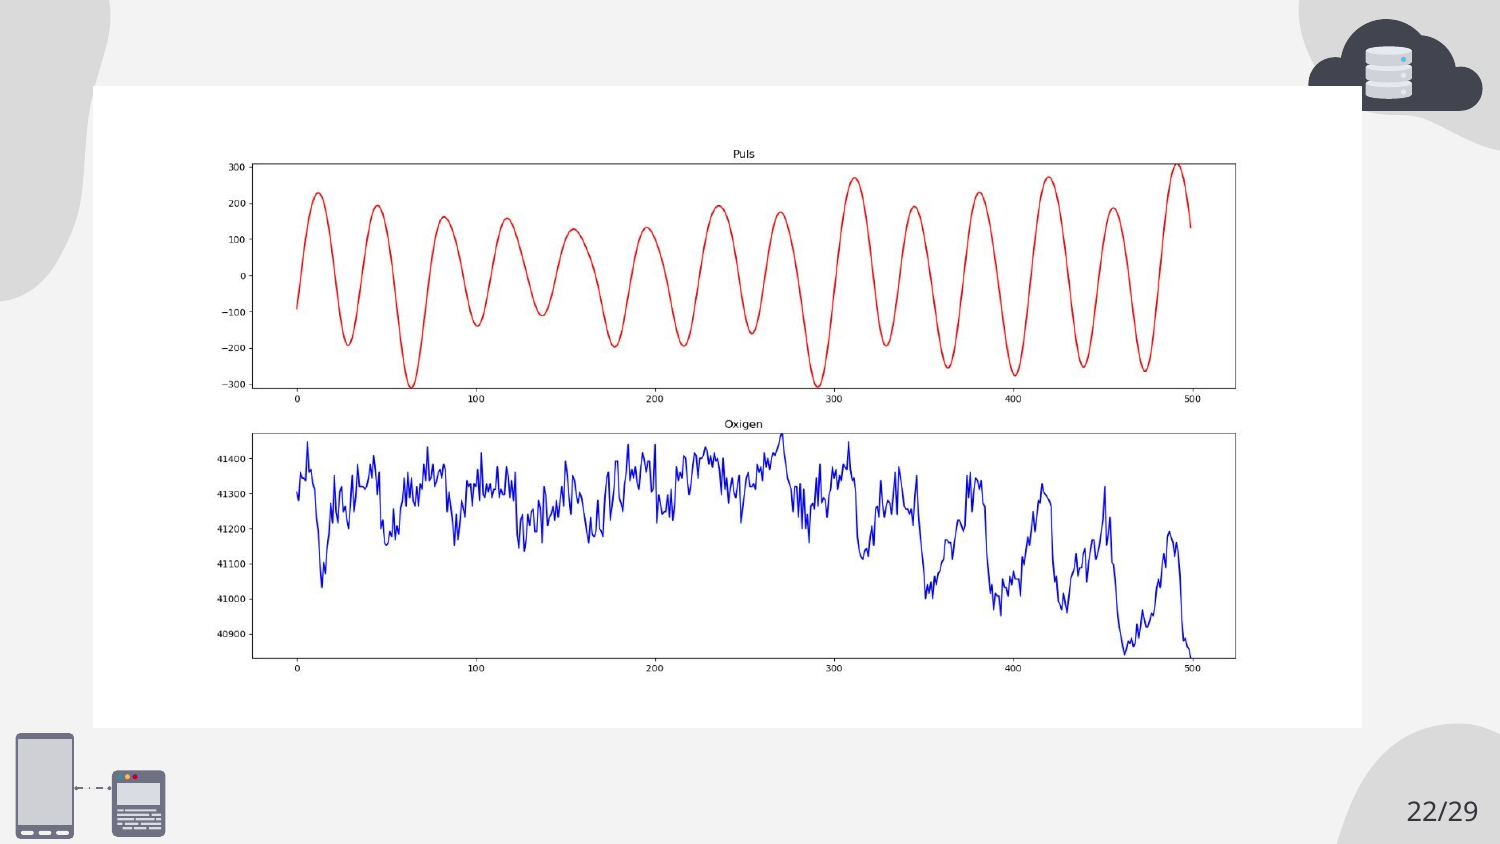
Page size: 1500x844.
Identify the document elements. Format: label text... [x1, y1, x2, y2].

slide_number 22/29 [1377, 779, 1494, 844]
picture [93, 85, 1363, 729]
